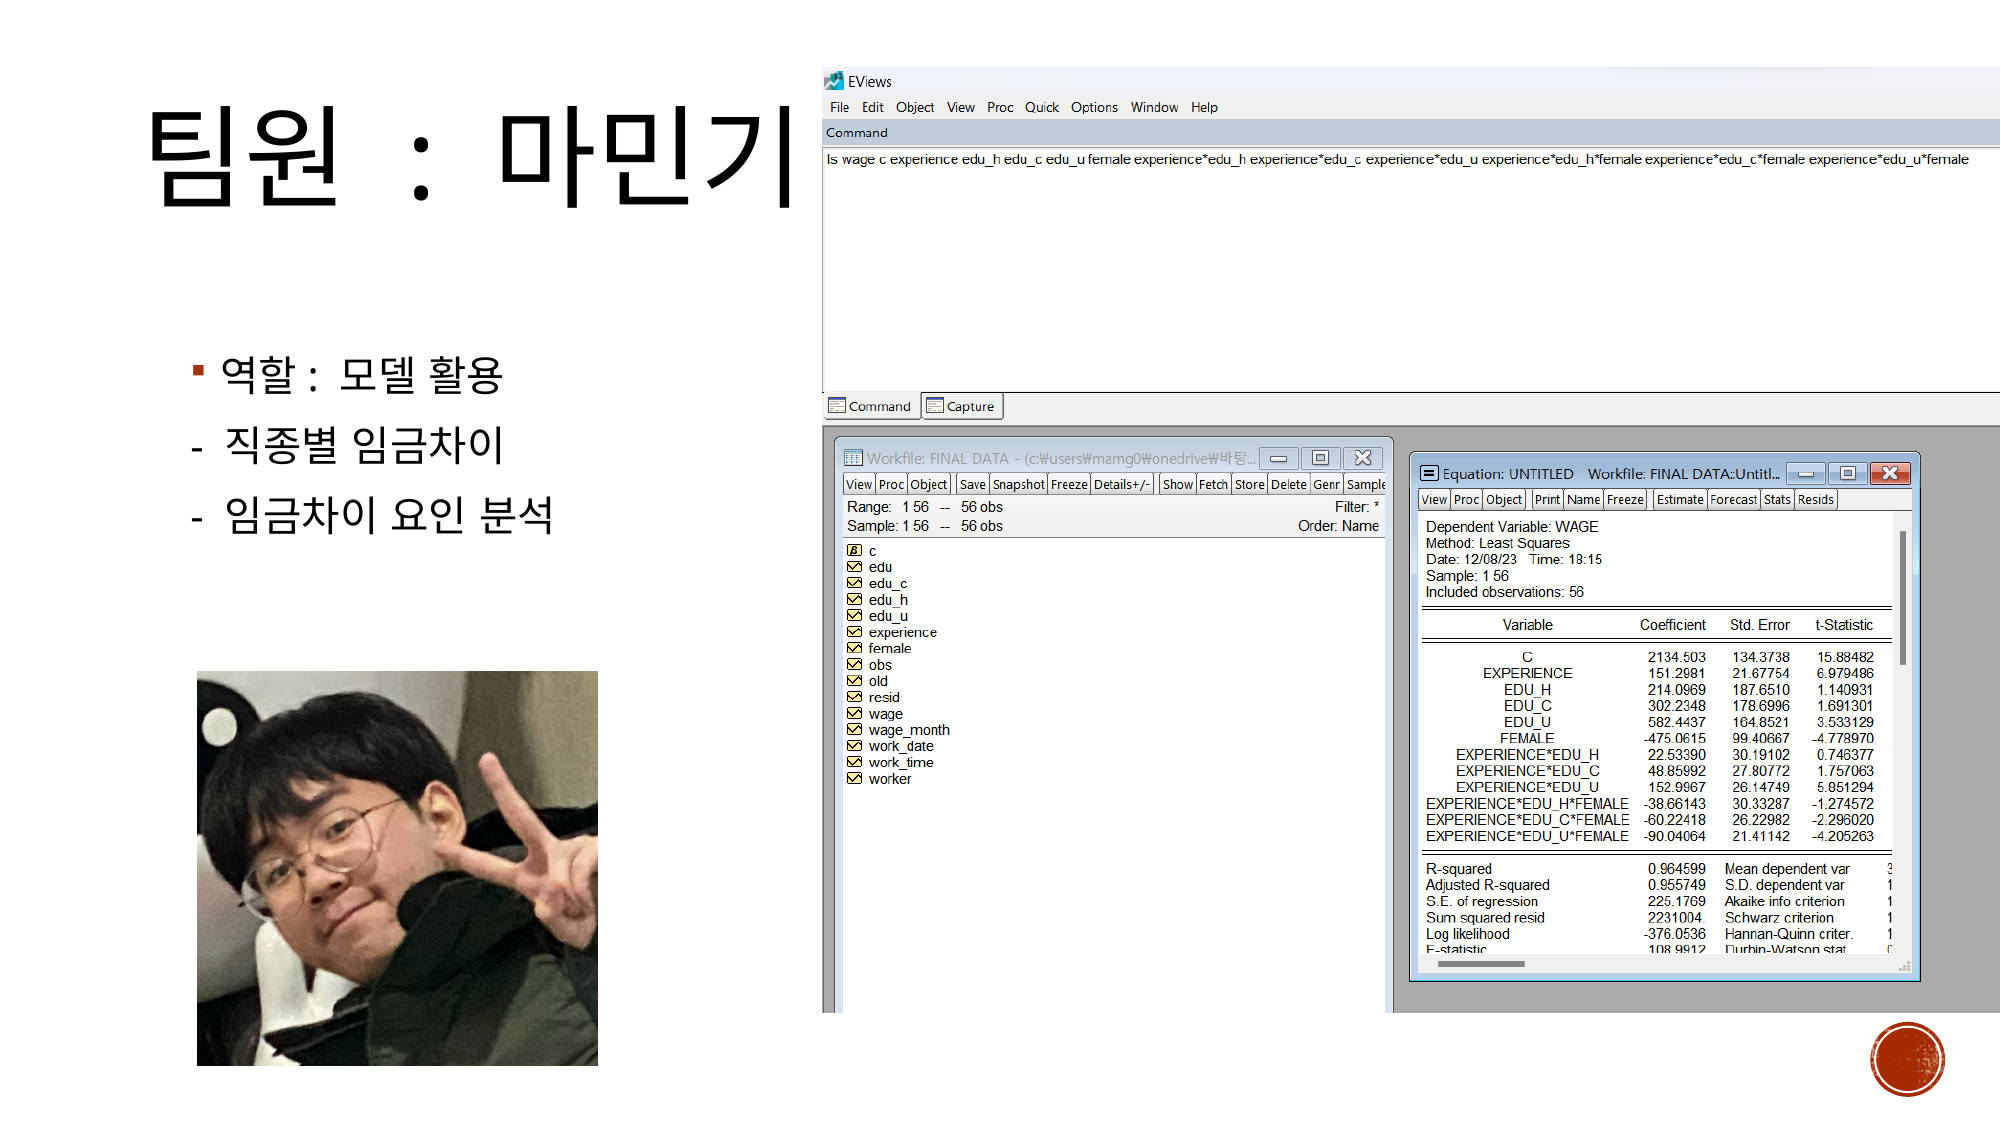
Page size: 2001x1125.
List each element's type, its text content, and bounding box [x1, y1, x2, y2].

picture [822, 67, 2000, 1013]
title 팀원 : 마민기 [126, 31, 1777, 296]
list 역할: 모델 활용 - 직종별 임금차이 - 임금차이 요인 분석 [175, 348, 821, 1013]
picture [197, 671, 598, 1066]
